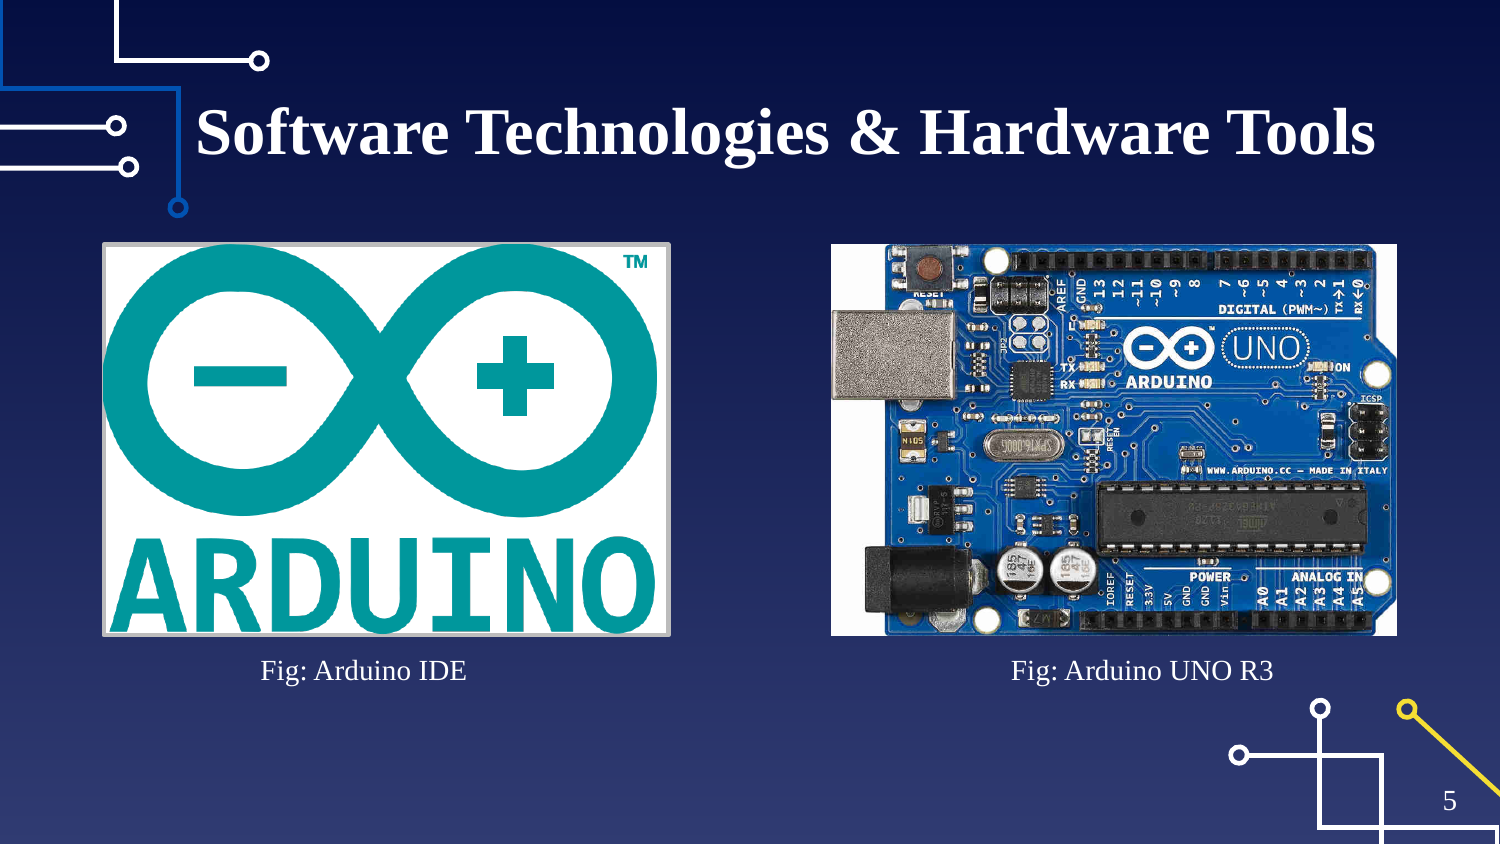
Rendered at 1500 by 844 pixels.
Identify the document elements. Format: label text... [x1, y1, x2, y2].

picture [103, 243, 657, 636]
text_box 5 [1427, 773, 1500, 824]
title Software Technologies & Hardware Tools [116, 88, 1458, 167]
text_box Fig: Arduino IDE Fig: Arduino UNO R3 [49, 643, 1428, 694]
picture [831, 244, 1397, 636]
text_box [654, 242, 671, 637]
